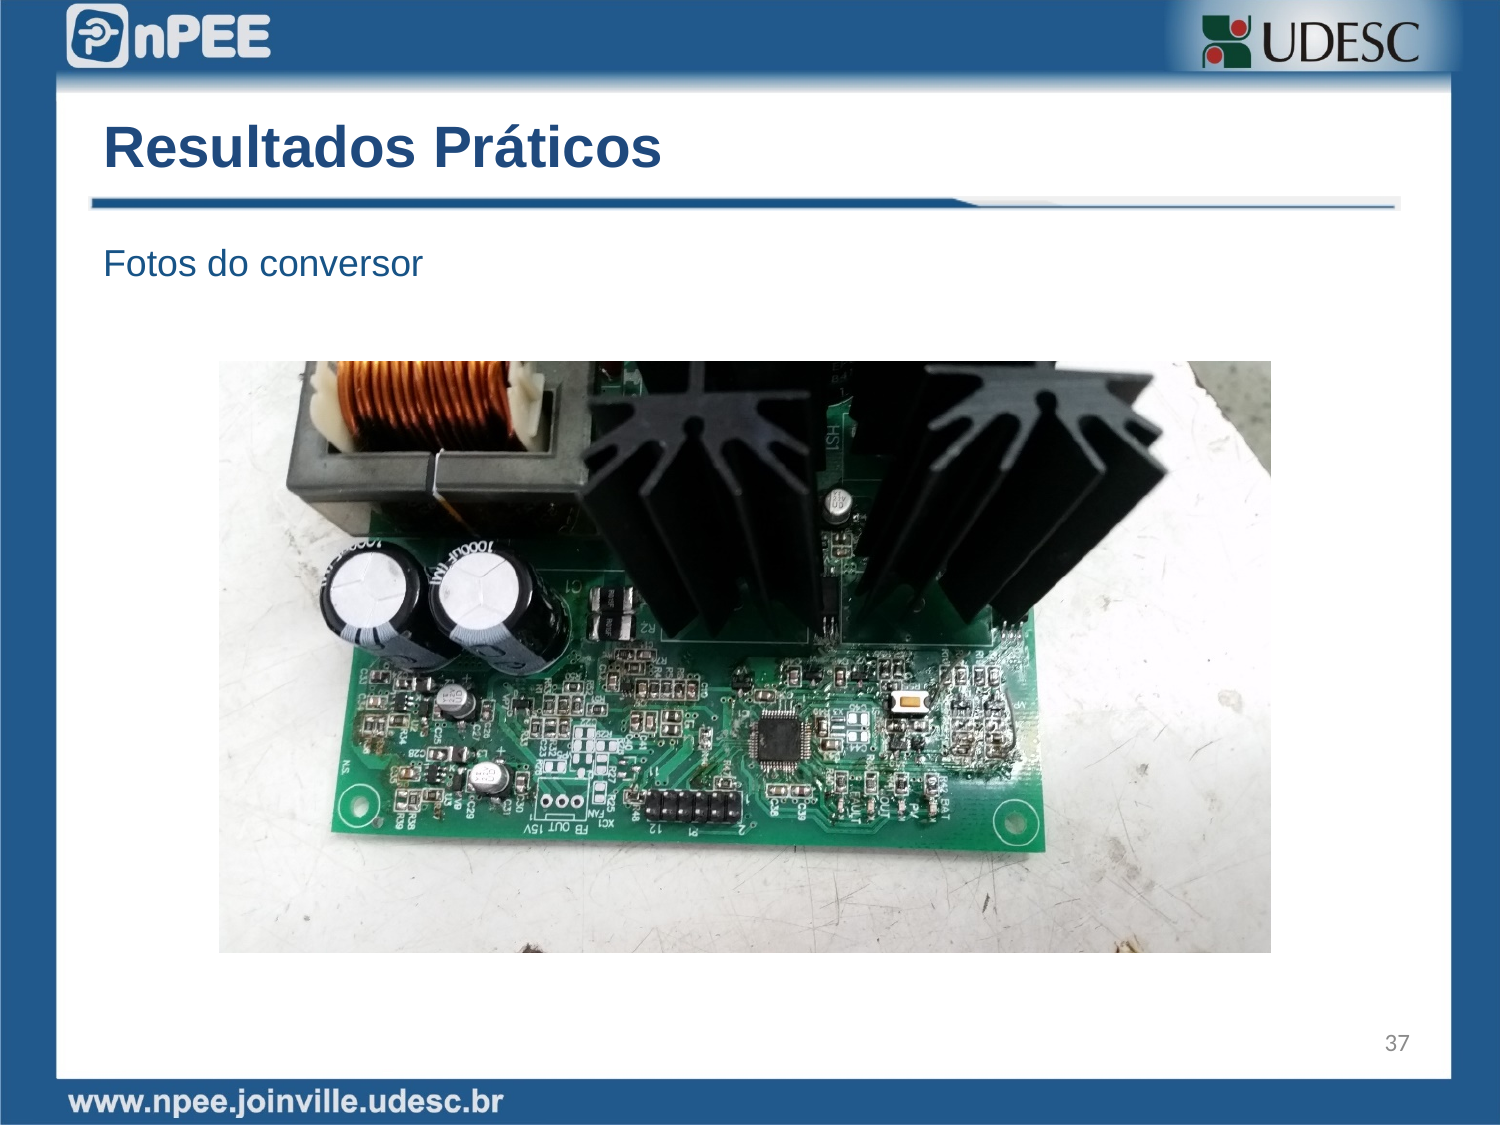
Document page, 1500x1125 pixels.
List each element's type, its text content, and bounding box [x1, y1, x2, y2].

picture [0, 75, 1500, 1125]
text_box [0, 0, 1500, 75]
text_box Resultados Práticos [88, 101, 1388, 187]
text_box Fotos do conversor [88, 231, 1412, 292]
slide_number 37 [1074, 1011, 1425, 1072]
